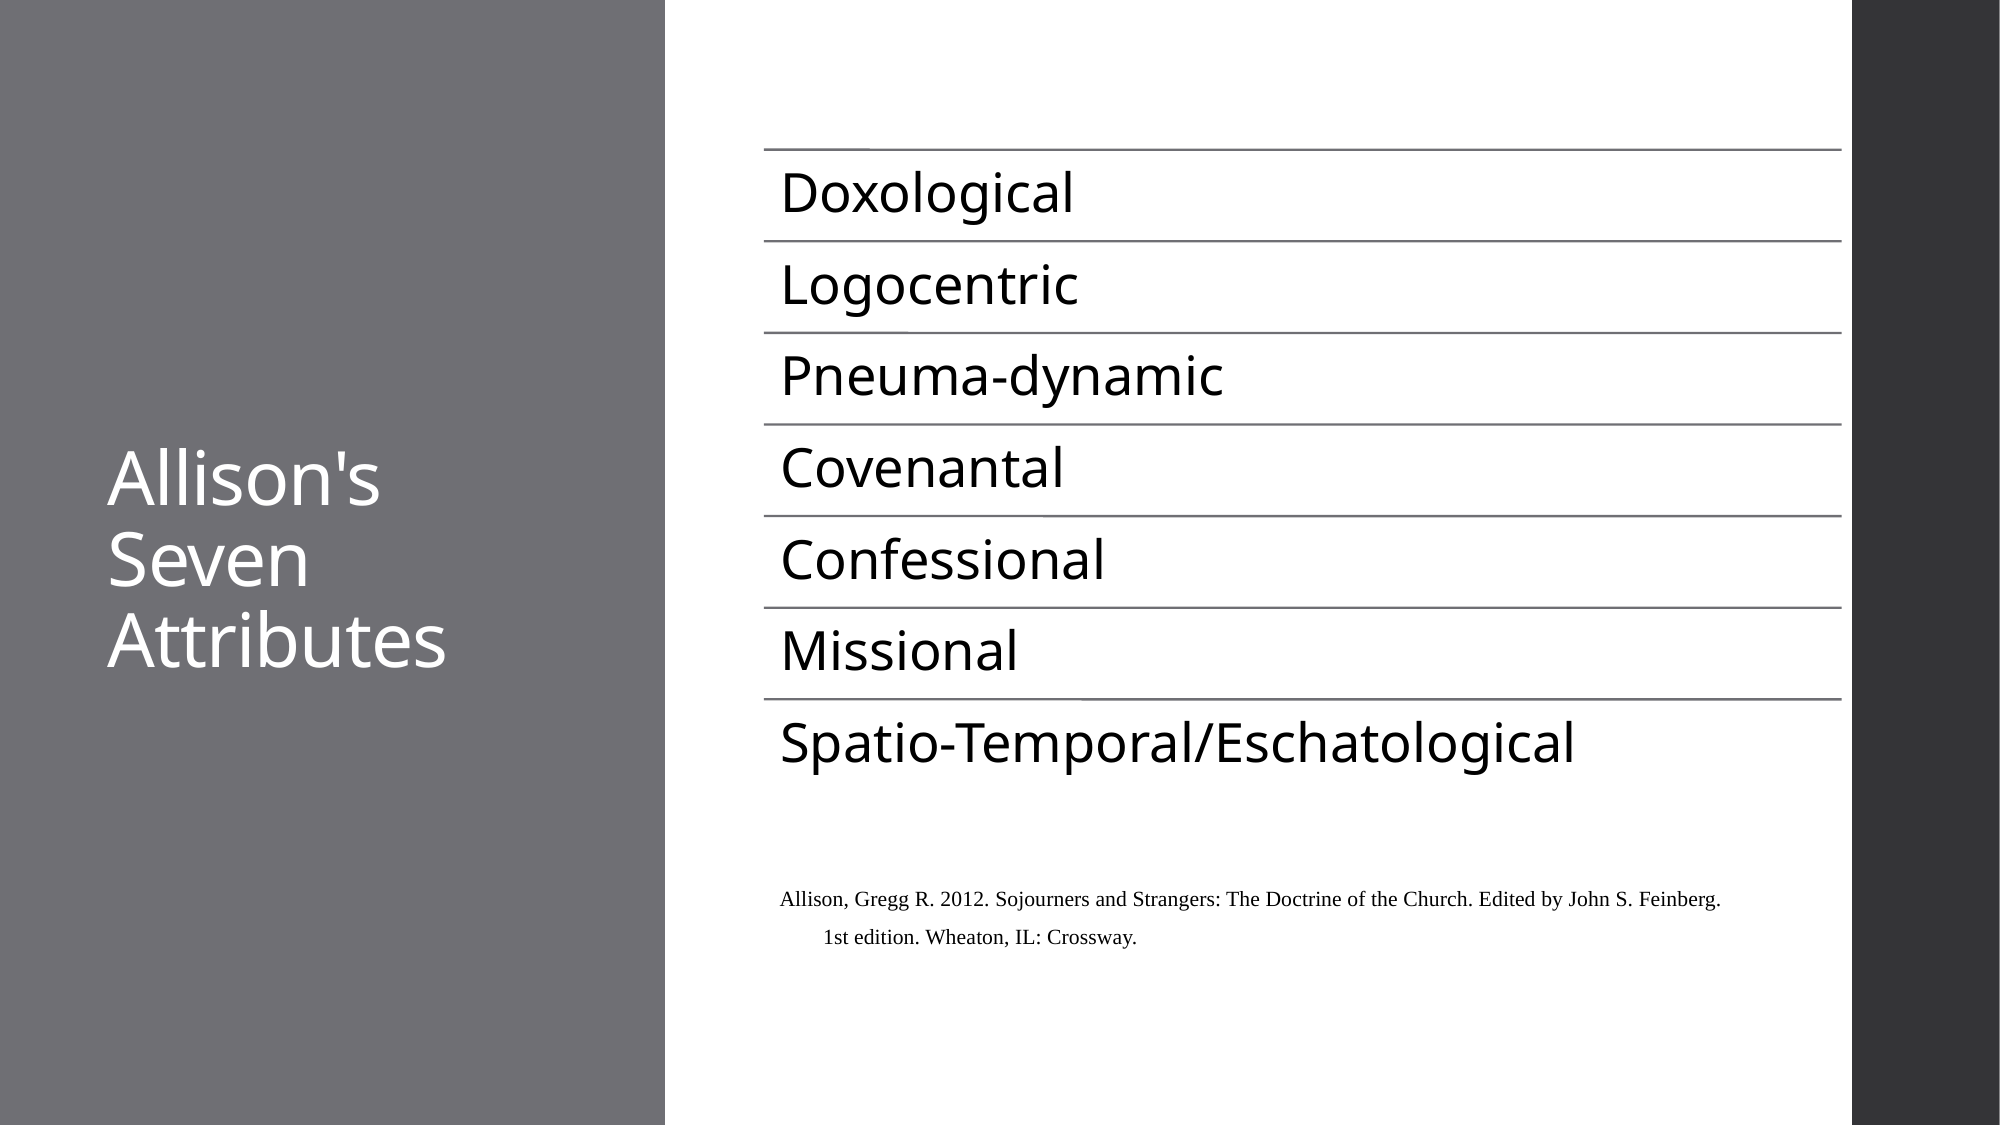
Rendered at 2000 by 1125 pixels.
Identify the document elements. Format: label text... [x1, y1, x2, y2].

title Allison's Seven Attributes [92, 137, 539, 988]
text_box Allison, Gregg R. 2012. Sojourners and Strangers: The Doctrine of the Church. Edited by John S. Feinberg. 1st edition. Wheaton, IL: Crossway. [764, 877, 1747, 957]
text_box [763, 149, 1842, 792]
text_box [0, 0, 665, 1125]
text_box [1851, 0, 2000, 1125]
